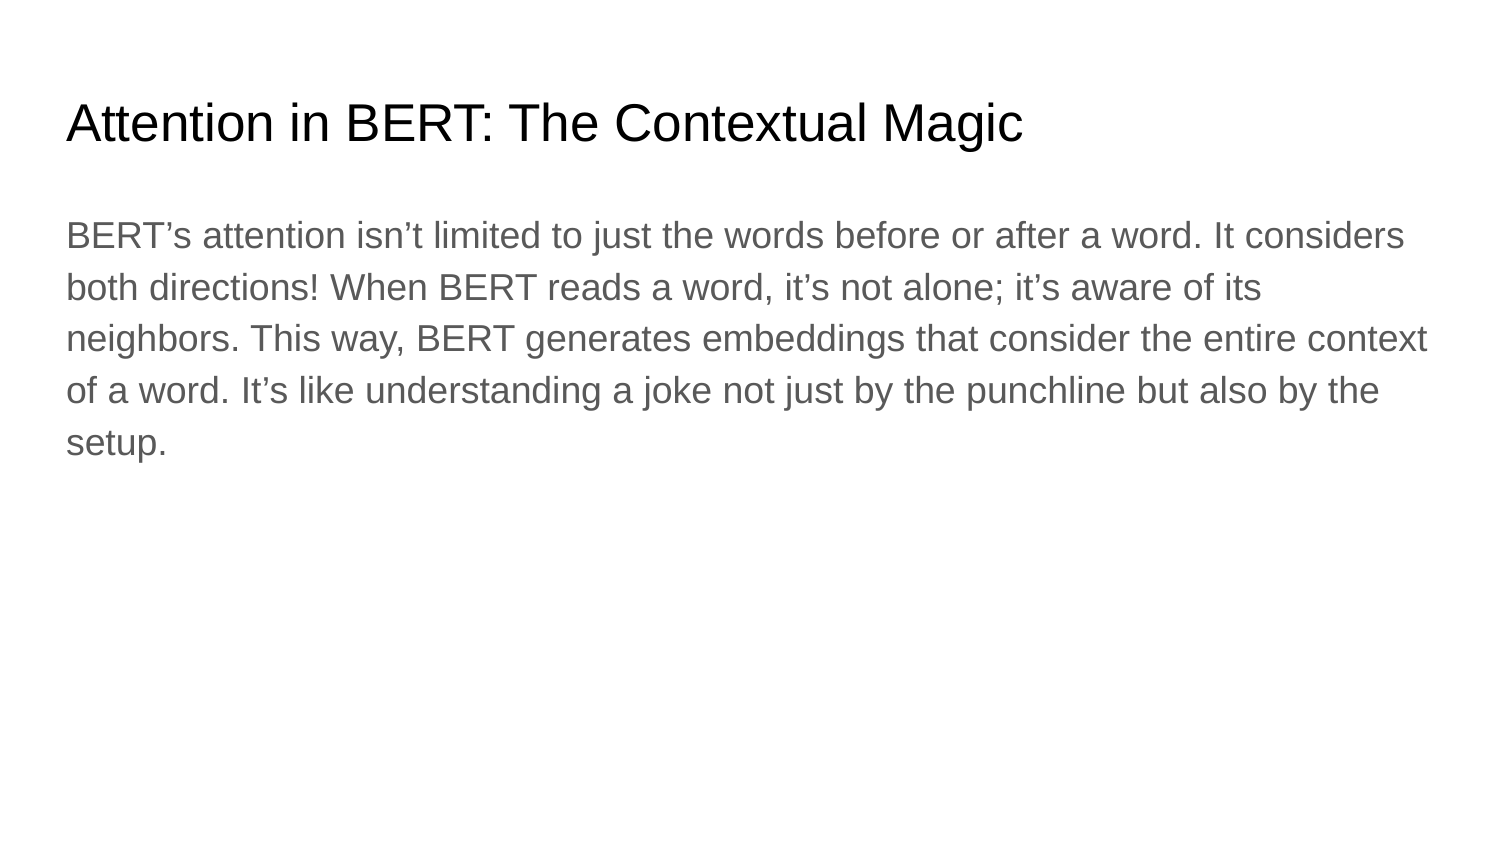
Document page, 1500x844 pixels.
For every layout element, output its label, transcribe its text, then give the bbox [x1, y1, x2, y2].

list BERT’s attention isn’t limited to just the words before or after a word. It considers both directions! When BERT reads a word, it’s not alone; it’s aware of its neighbors. This way, BERT generates embeddings that consider the entire context of a word. It’s like understanding a joke not just by the punchline but also by the setup. [51, 189, 1449, 750]
title Attention in BERT: The Contextual Magic [51, 72, 1449, 167]
